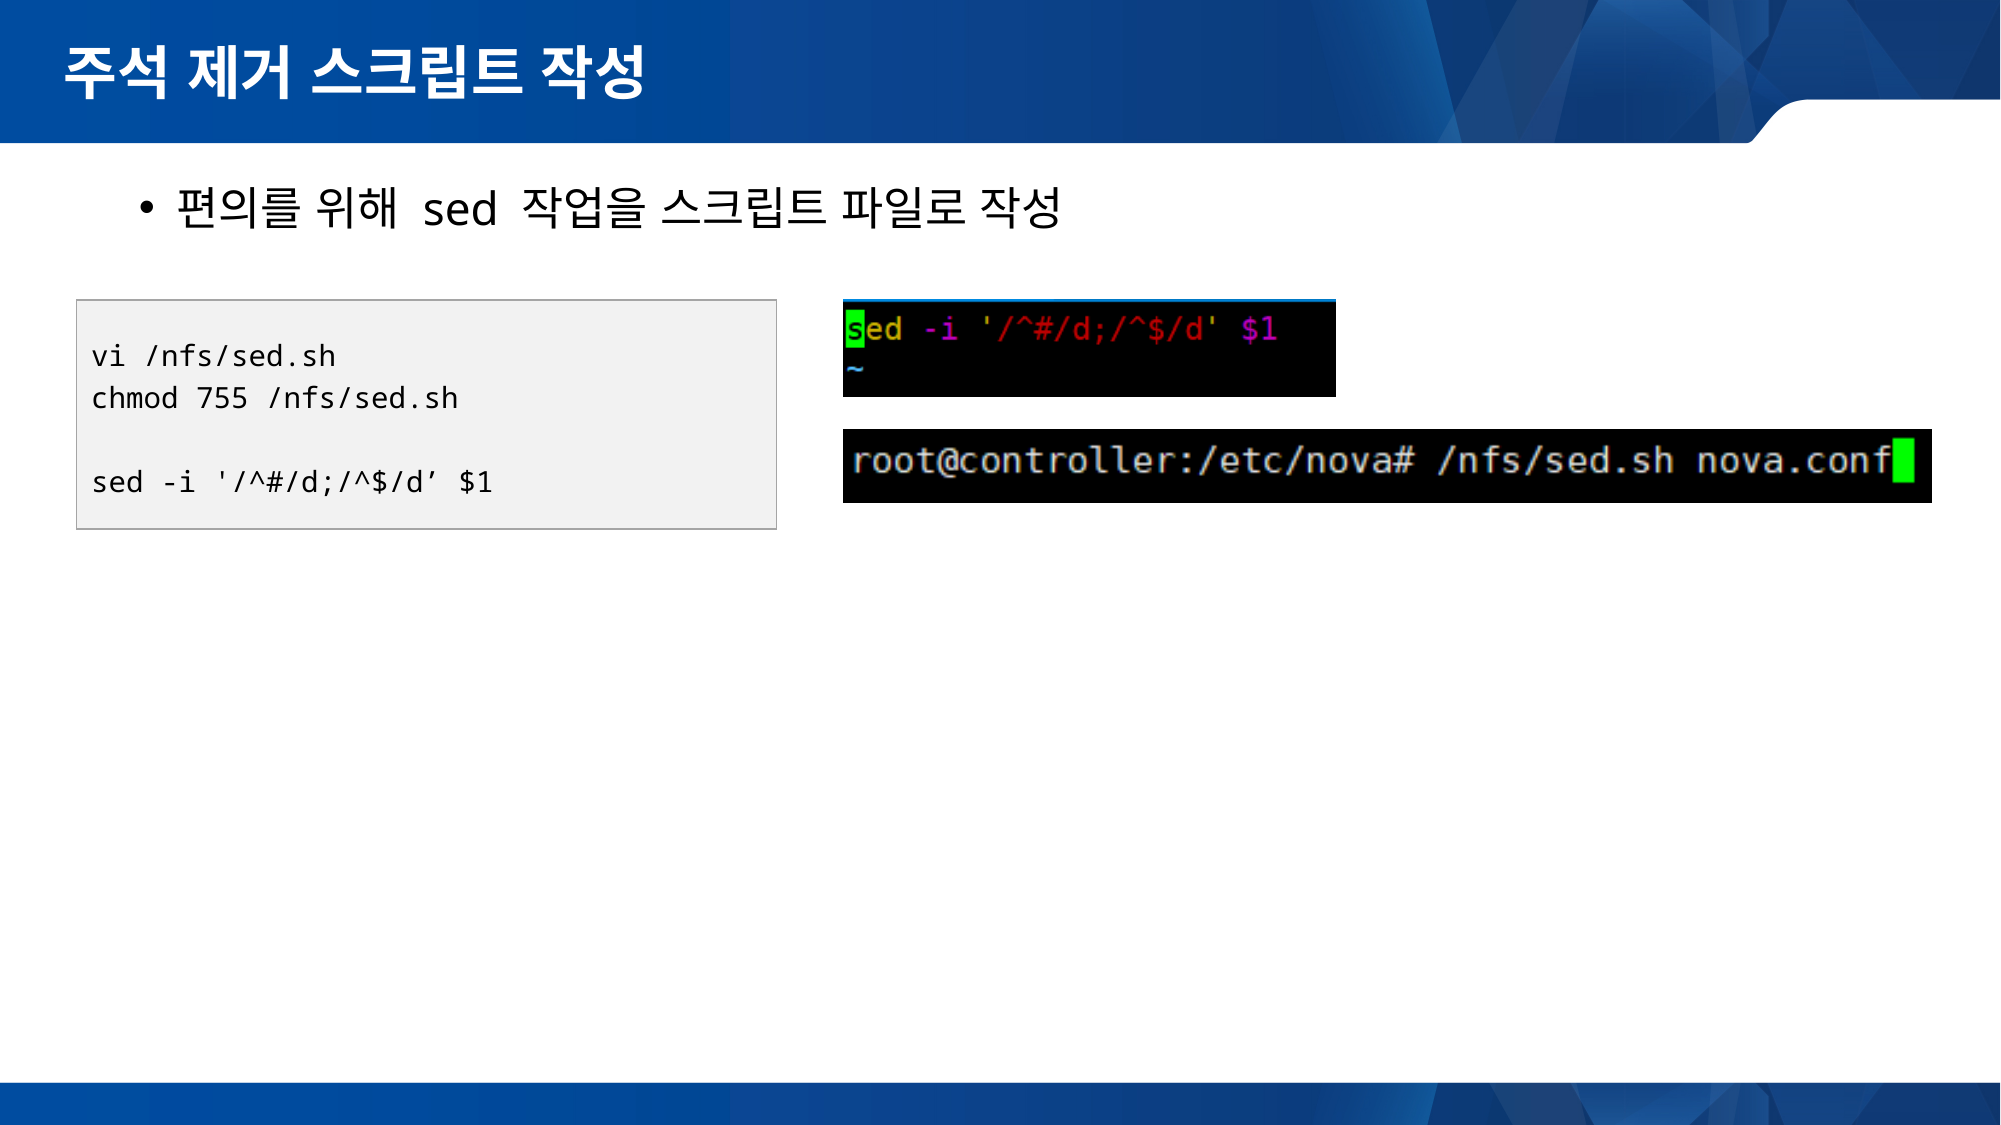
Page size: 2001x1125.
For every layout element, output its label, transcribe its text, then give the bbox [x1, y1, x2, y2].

title 주석 제거 스크립트 작성 [48, 31, 1961, 120]
picture [0, 0, 2001, 1125]
text_box vi /nfs/sed.sh chmod 755 /nfs/sed.sh sed -i '/^#/d;/^$/d’ $1 [76, 299, 777, 530]
list 편의를 위해 sed 작업을 스크립트 파일로 작성 [48, 158, 1961, 1069]
